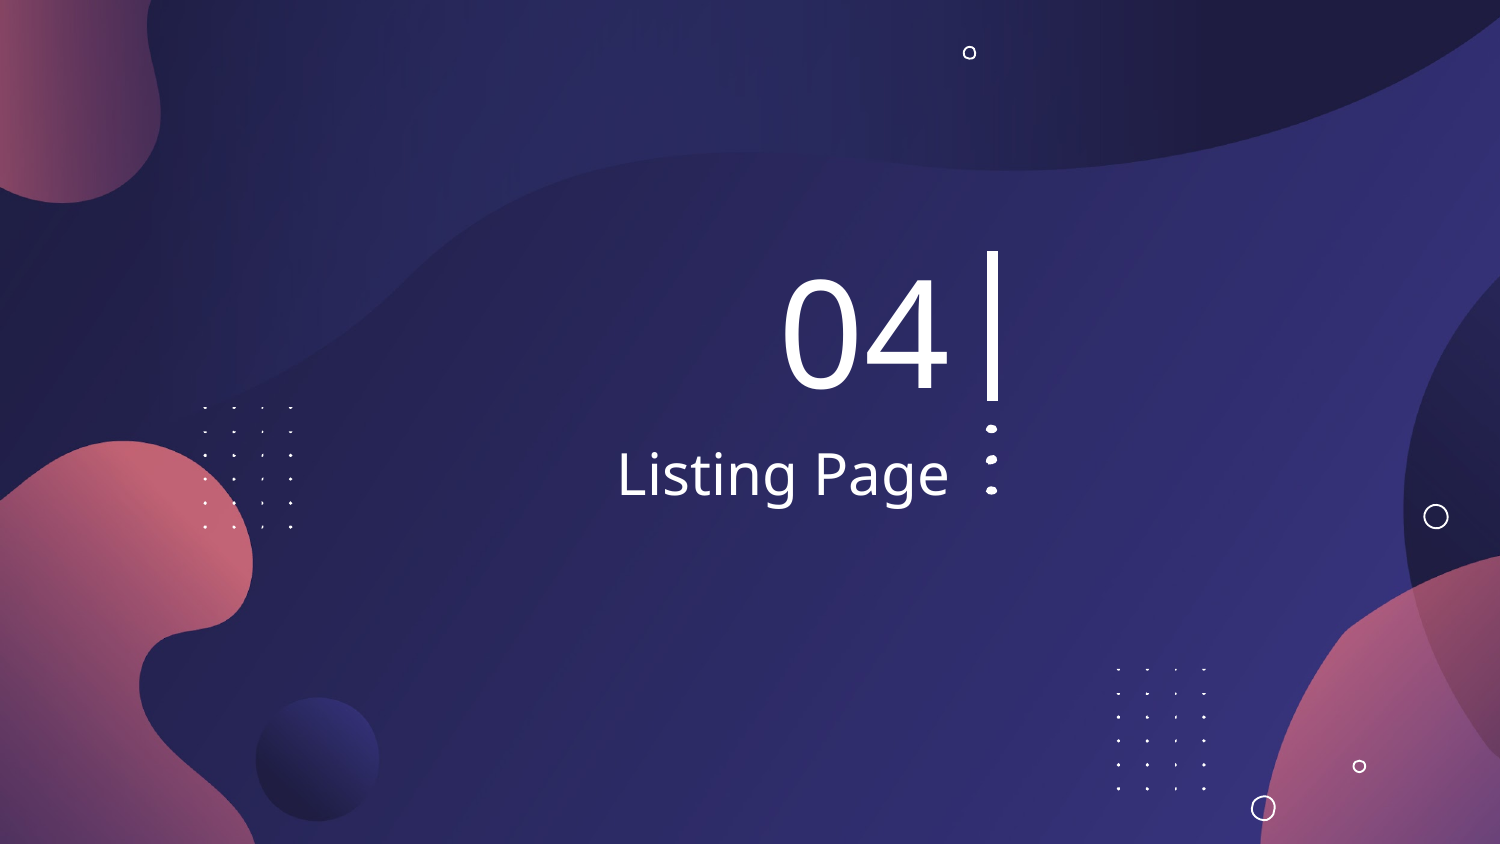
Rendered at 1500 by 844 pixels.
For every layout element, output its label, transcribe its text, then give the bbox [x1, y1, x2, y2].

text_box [203, 406, 293, 529]
picture [0, 0, 1500, 844]
title Listing Page [457, 421, 958, 530]
title 04 [753, 222, 958, 421]
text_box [963, 46, 1450, 822]
